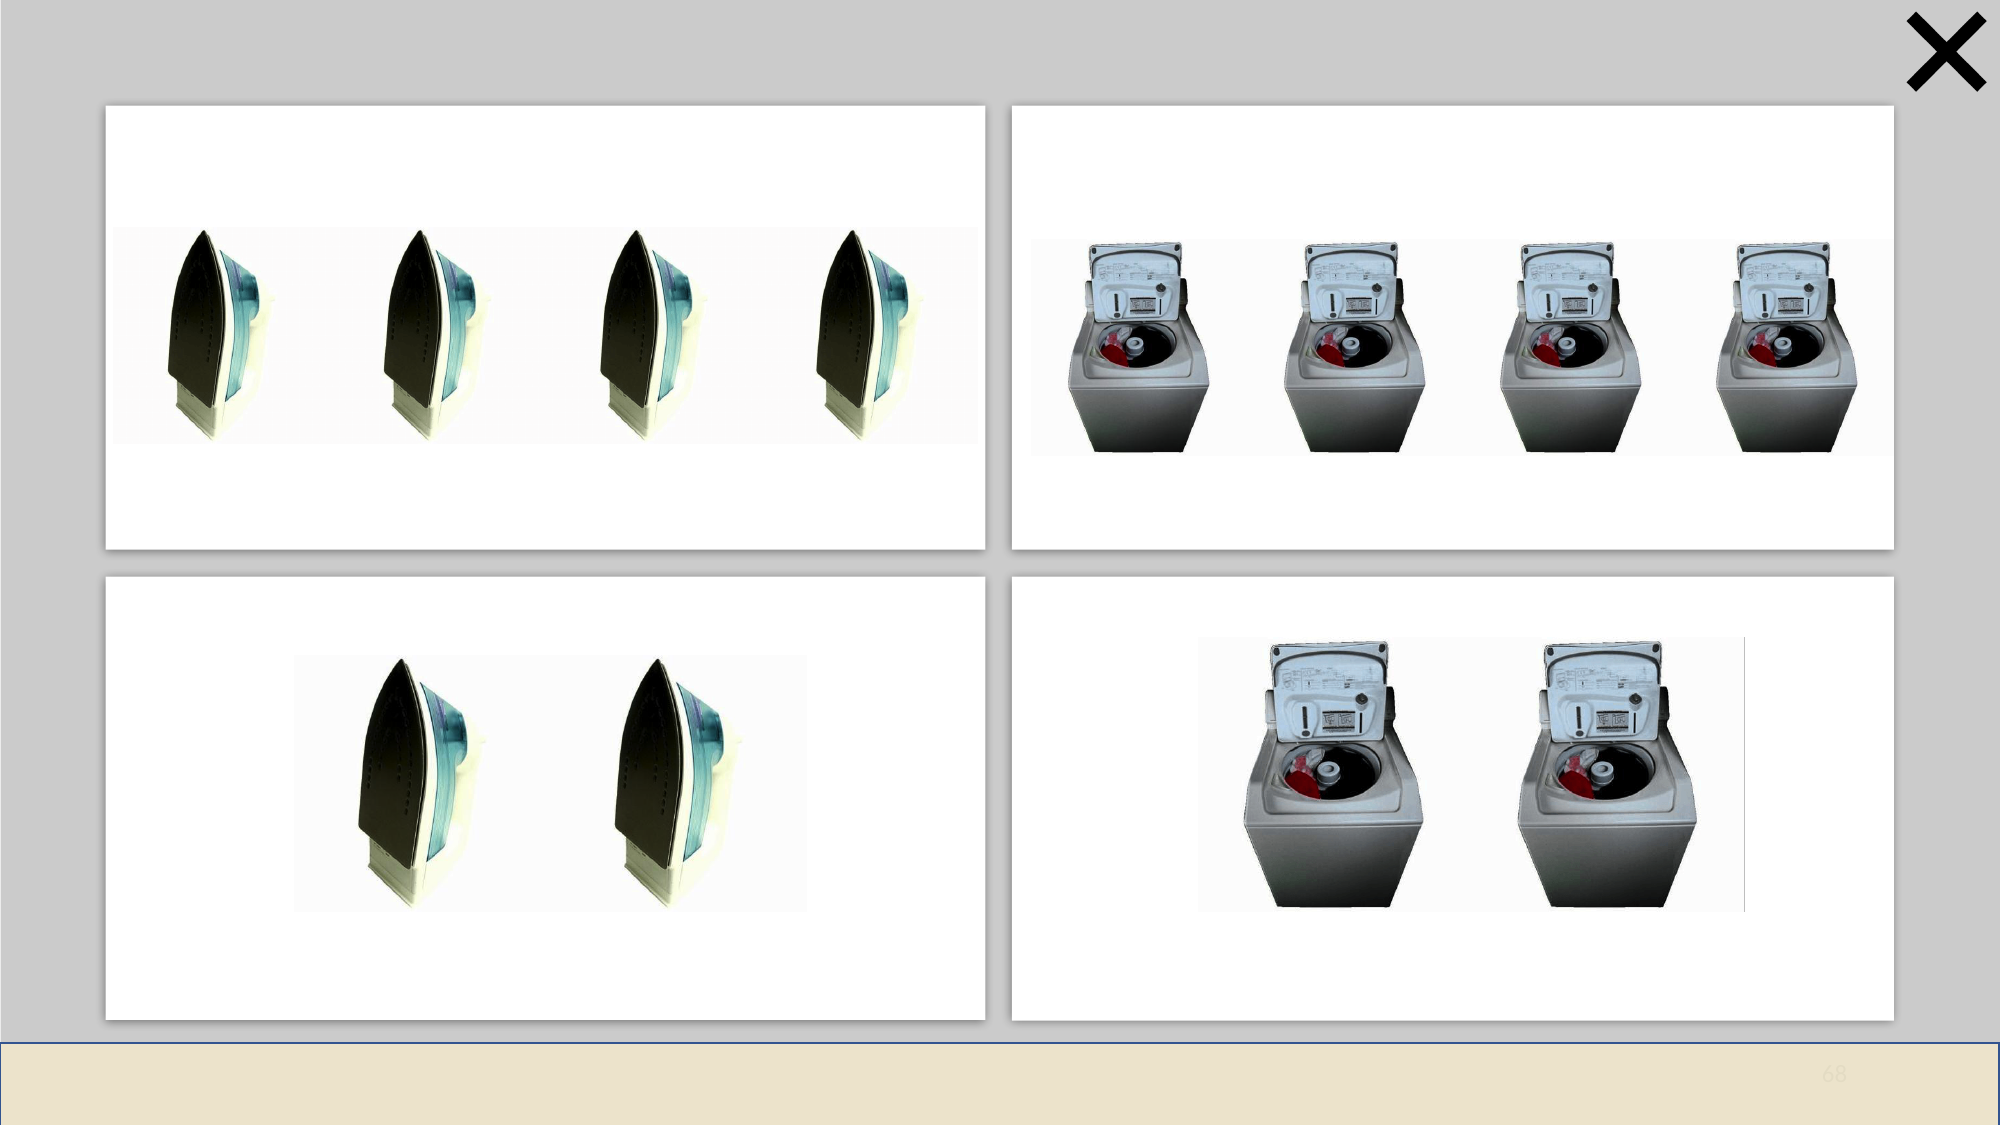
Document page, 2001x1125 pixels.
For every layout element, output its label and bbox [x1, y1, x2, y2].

text_box [104, 104, 986, 551]
picture [1030, 239, 1894, 456]
text_box [0, 1042, 2000, 1125]
text_box [0, 0, 2000, 1042]
picture [1892, 0, 2000, 106]
picture [1198, 637, 1747, 912]
text_box [1011, 104, 1895, 551]
text_box [104, 576, 986, 1021]
text_box [1011, 576, 1895, 1022]
picture [294, 655, 808, 912]
picture [113, 227, 978, 444]
